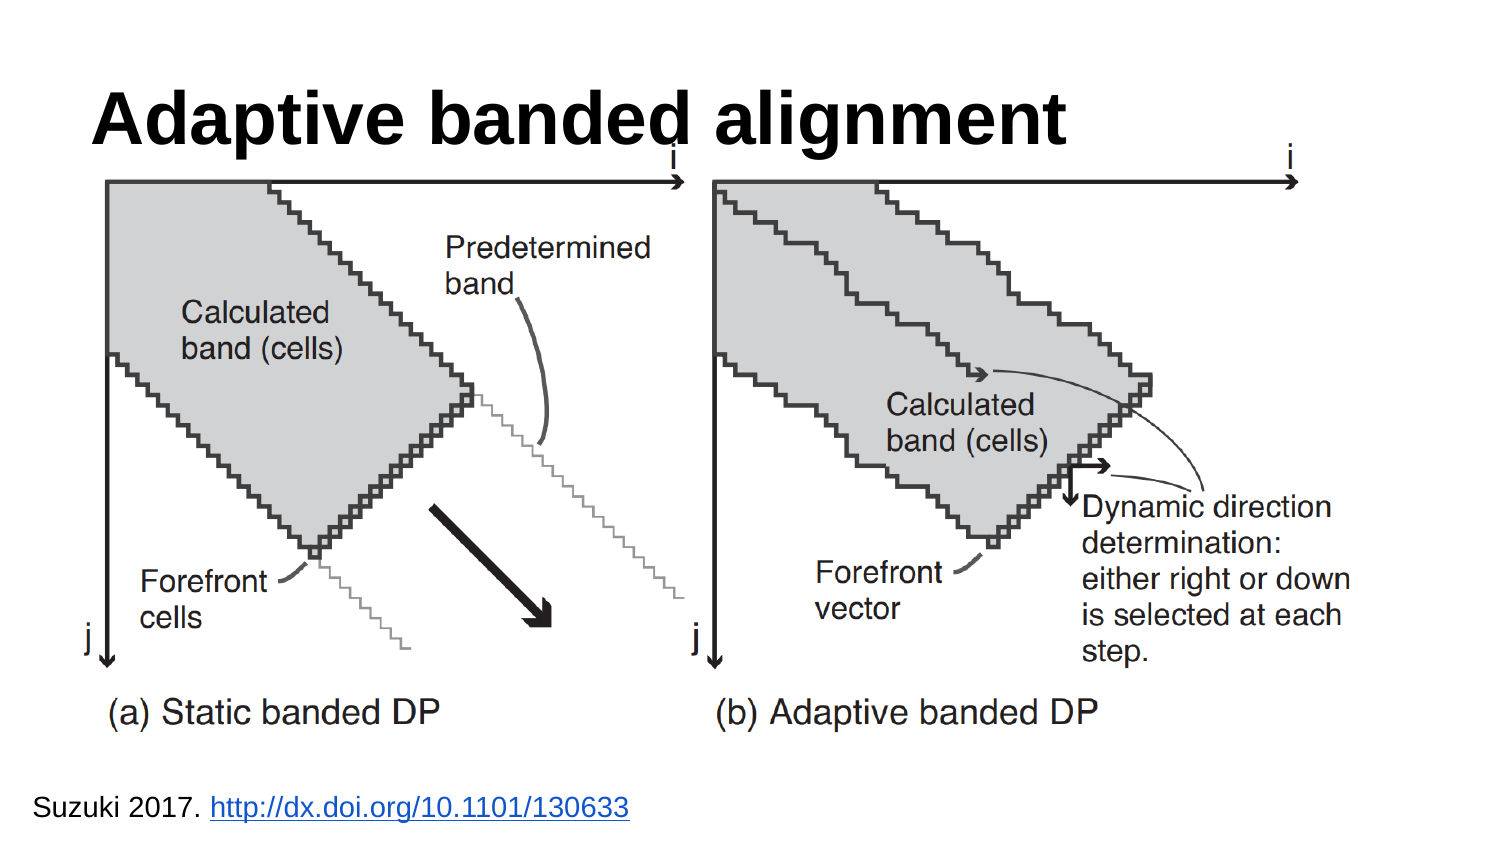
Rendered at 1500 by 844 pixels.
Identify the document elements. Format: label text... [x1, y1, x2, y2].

text_box Suzuki 2017. http://dx.doi.org/10.1101/130633 [17, 780, 695, 832]
picture [62, 130, 1367, 750]
title Adaptive banded alignment [75, 33, 1425, 175]
